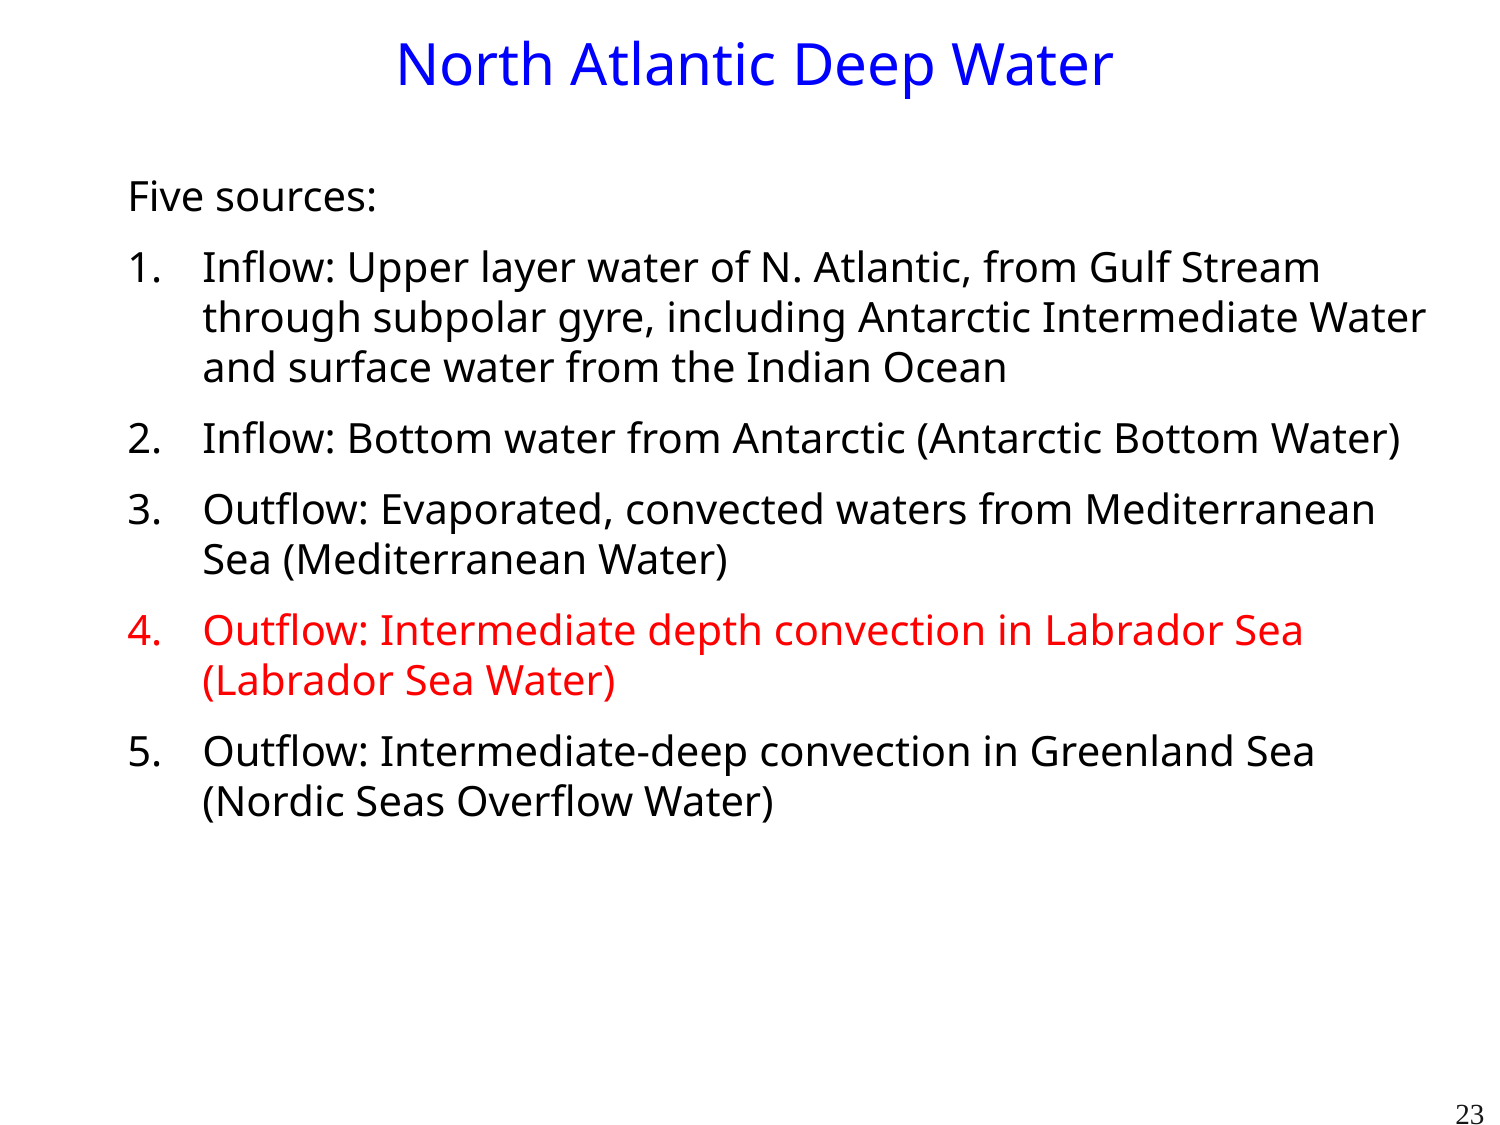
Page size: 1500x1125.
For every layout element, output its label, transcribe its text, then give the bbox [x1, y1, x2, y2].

slide_number 23 [1187, 1087, 1500, 1125]
text_box Five sources: Inflow: Upper layer water of N. Atlantic, from Gulf Stream through subpolar gyre, including Antarctic Intermediate Water and surface water from the Indian Ocean Inflow: Bottom water from Antarctic (Antarctic Bottom Water) Outflow: Evaporated, convected waters from Mediterranean Sea (Mediterranean Water) Outflow: Intermediate depth convection in Labrador Sea (Labrador Sea Water) Outflow: Intermediate-deep convection in Greenland Sea (Nordic Seas Overflow Water) [112, 91, 1450, 832]
text_box [137, 687, 1438, 763]
title North Atlantic Deep Water [124, 0, 1401, 91]
